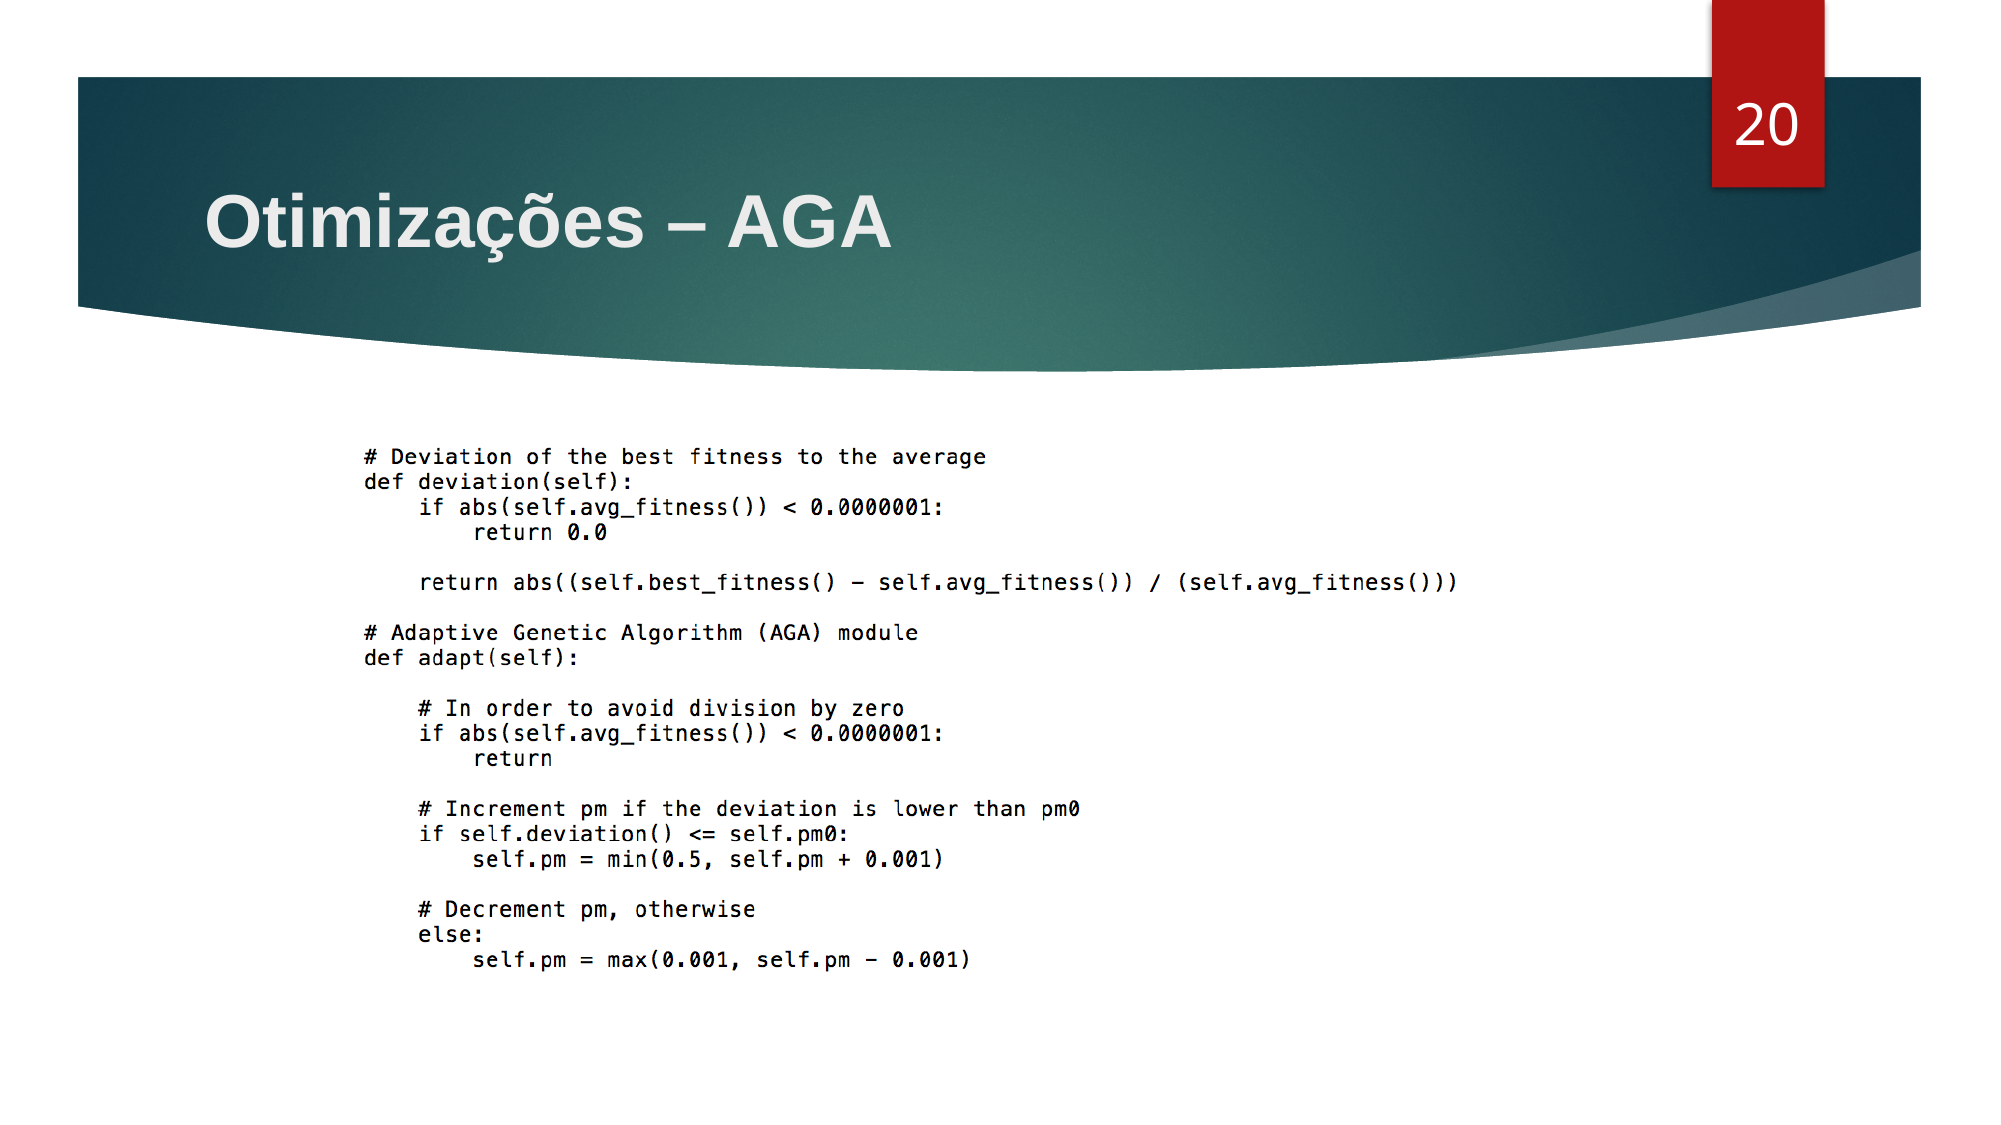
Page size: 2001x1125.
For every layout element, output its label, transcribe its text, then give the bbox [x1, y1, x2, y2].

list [347, 426, 1479, 988]
title Otimizações – AGA [189, 159, 1638, 276]
slide_number 19 [1698, 48, 1836, 175]
